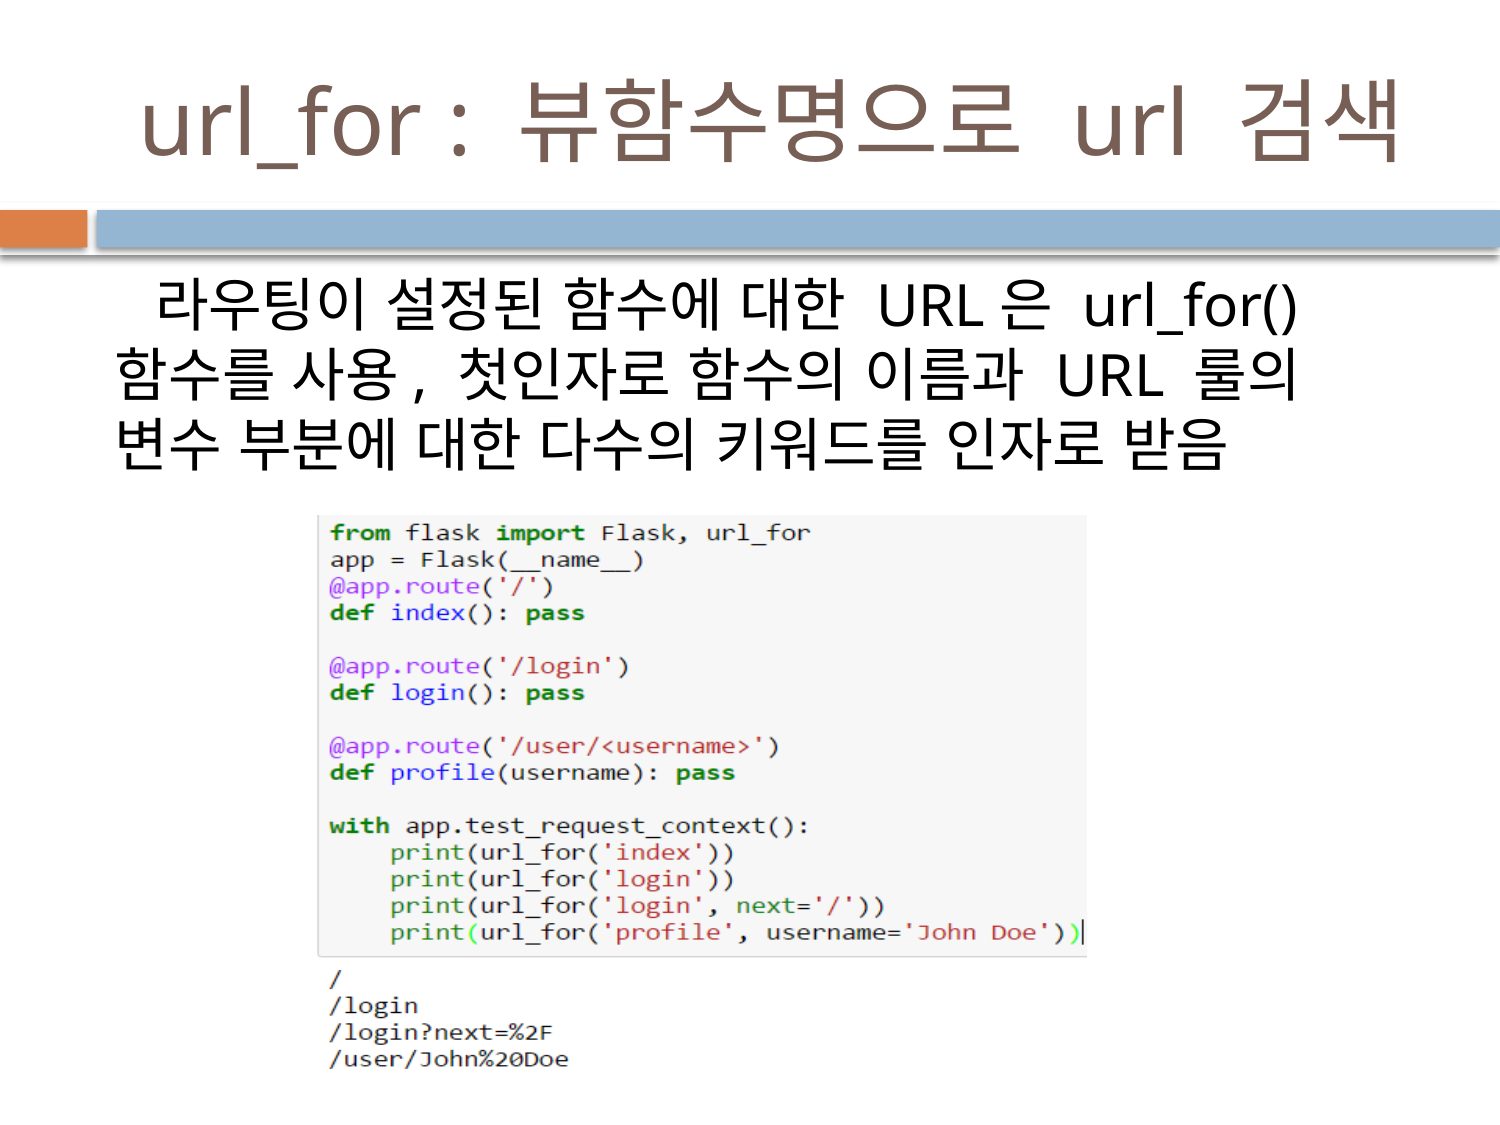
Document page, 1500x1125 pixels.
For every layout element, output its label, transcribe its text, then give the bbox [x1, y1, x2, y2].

title url_for : 뷰함수명으로 url 검색 [100, 37, 1438, 200]
picture [316, 514, 1088, 1083]
text_box 라우팅이 설정된 함수에 대한 URL은 url_for() 함수를 사용, 첫인자로 함수의 이름과 URL 룰의 변수 부분에 대한 다수의 키워드를 인자로 받음 [100, 261, 1412, 486]
